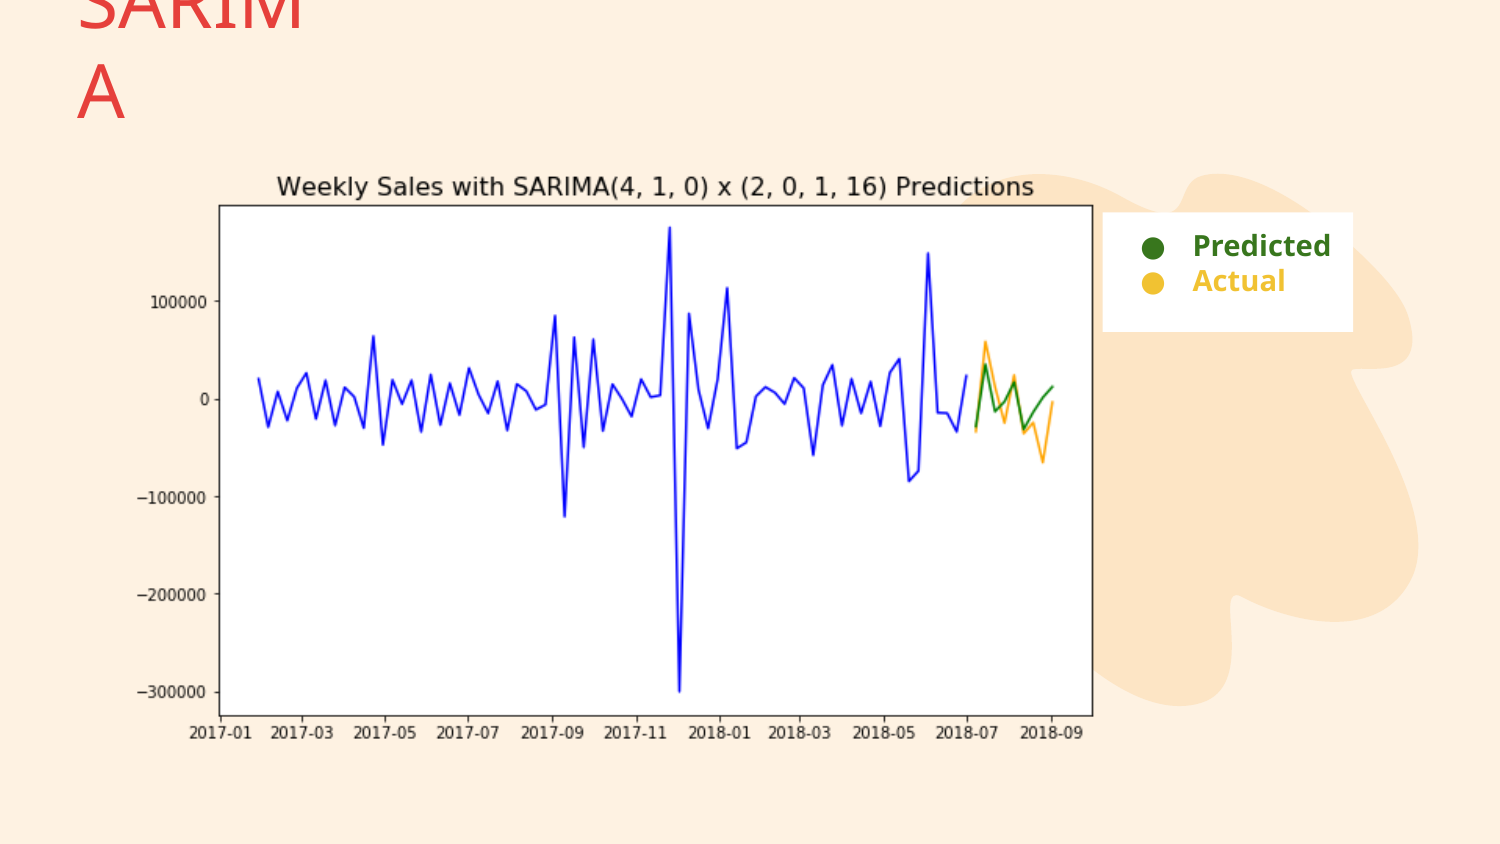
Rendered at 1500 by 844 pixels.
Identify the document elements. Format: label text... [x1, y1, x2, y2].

subtitle Predicted Actual [1108, 212, 1354, 332]
title SARIMA [62, 0, 327, 149]
picture [125, 166, 1103, 753]
